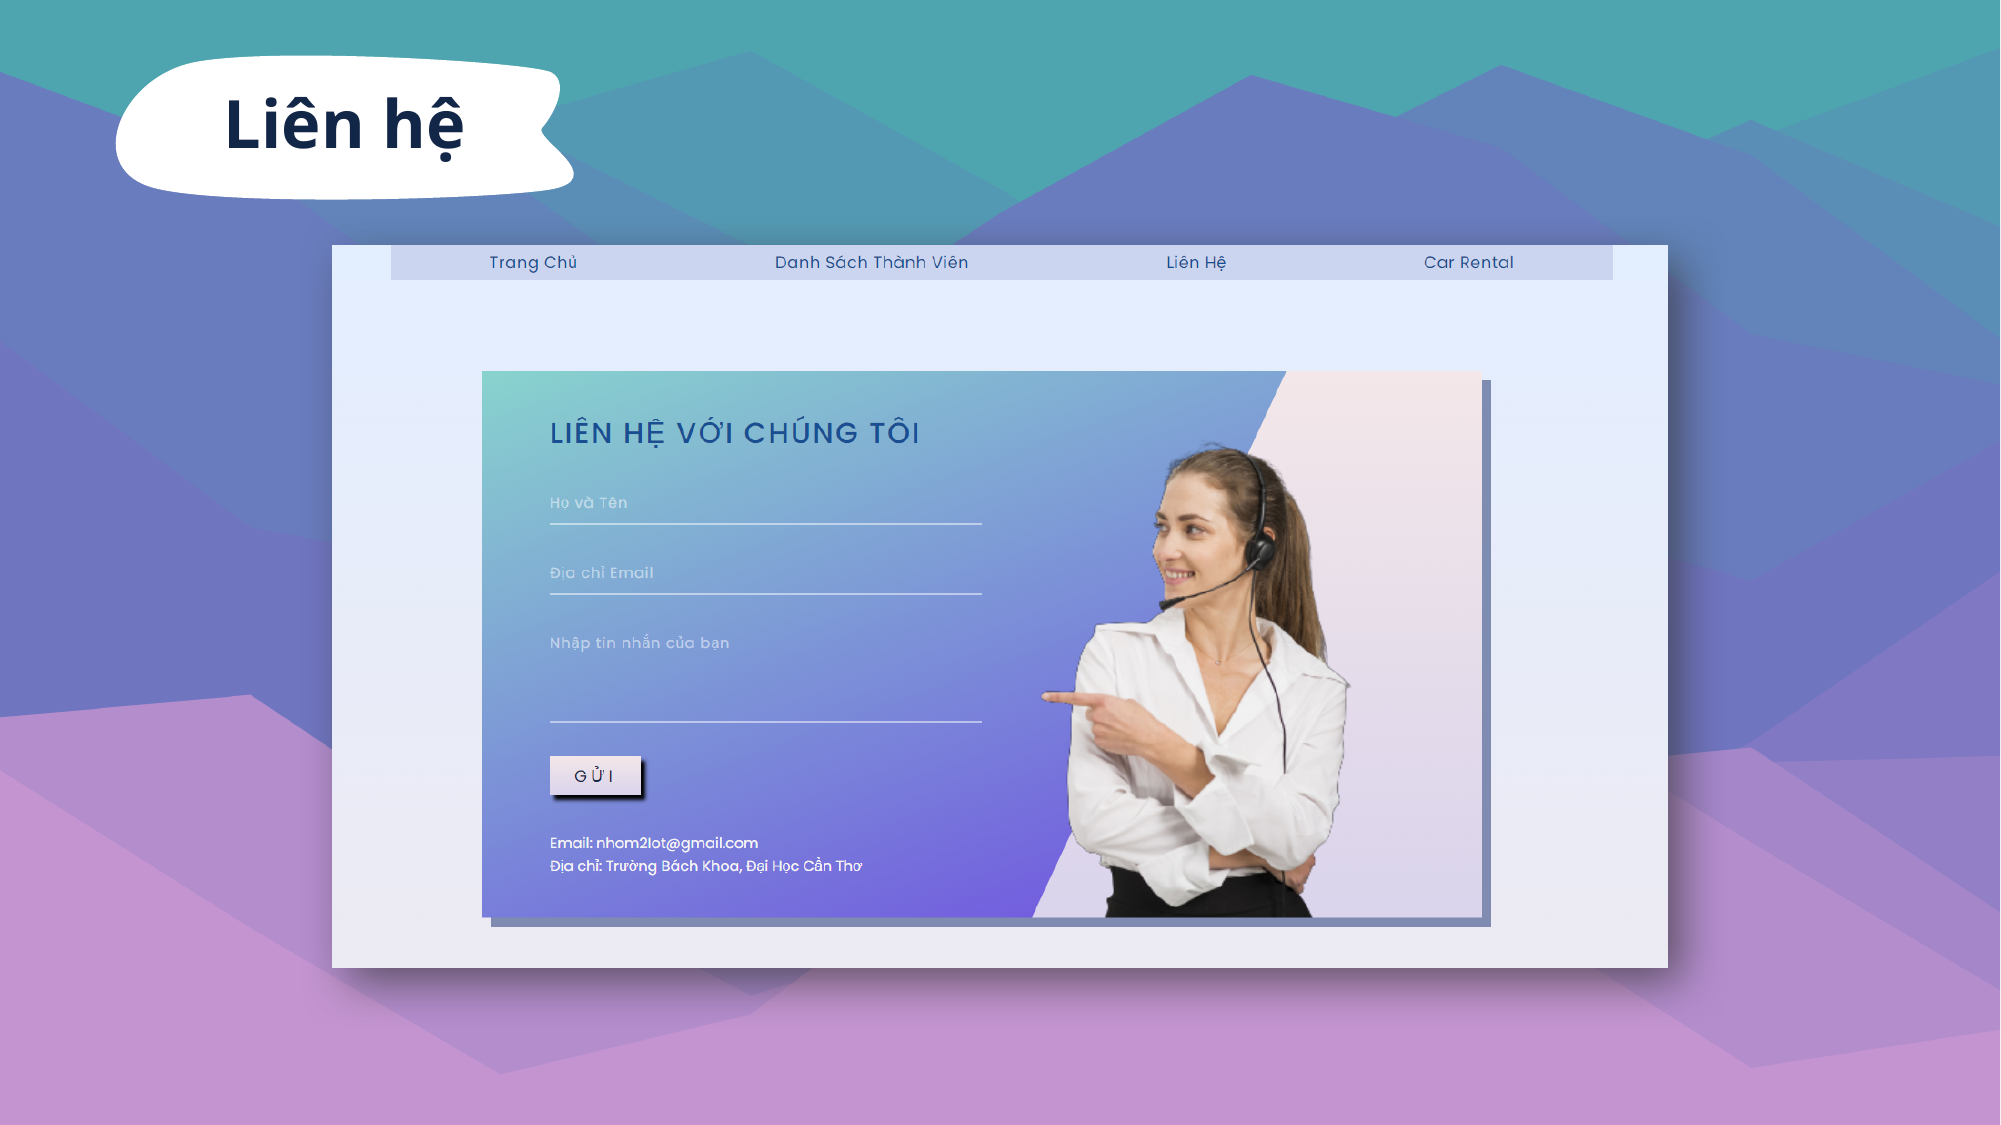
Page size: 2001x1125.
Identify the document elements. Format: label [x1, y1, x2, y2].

picture [0, 0, 2001, 1125]
text_box [116, 56, 573, 199]
